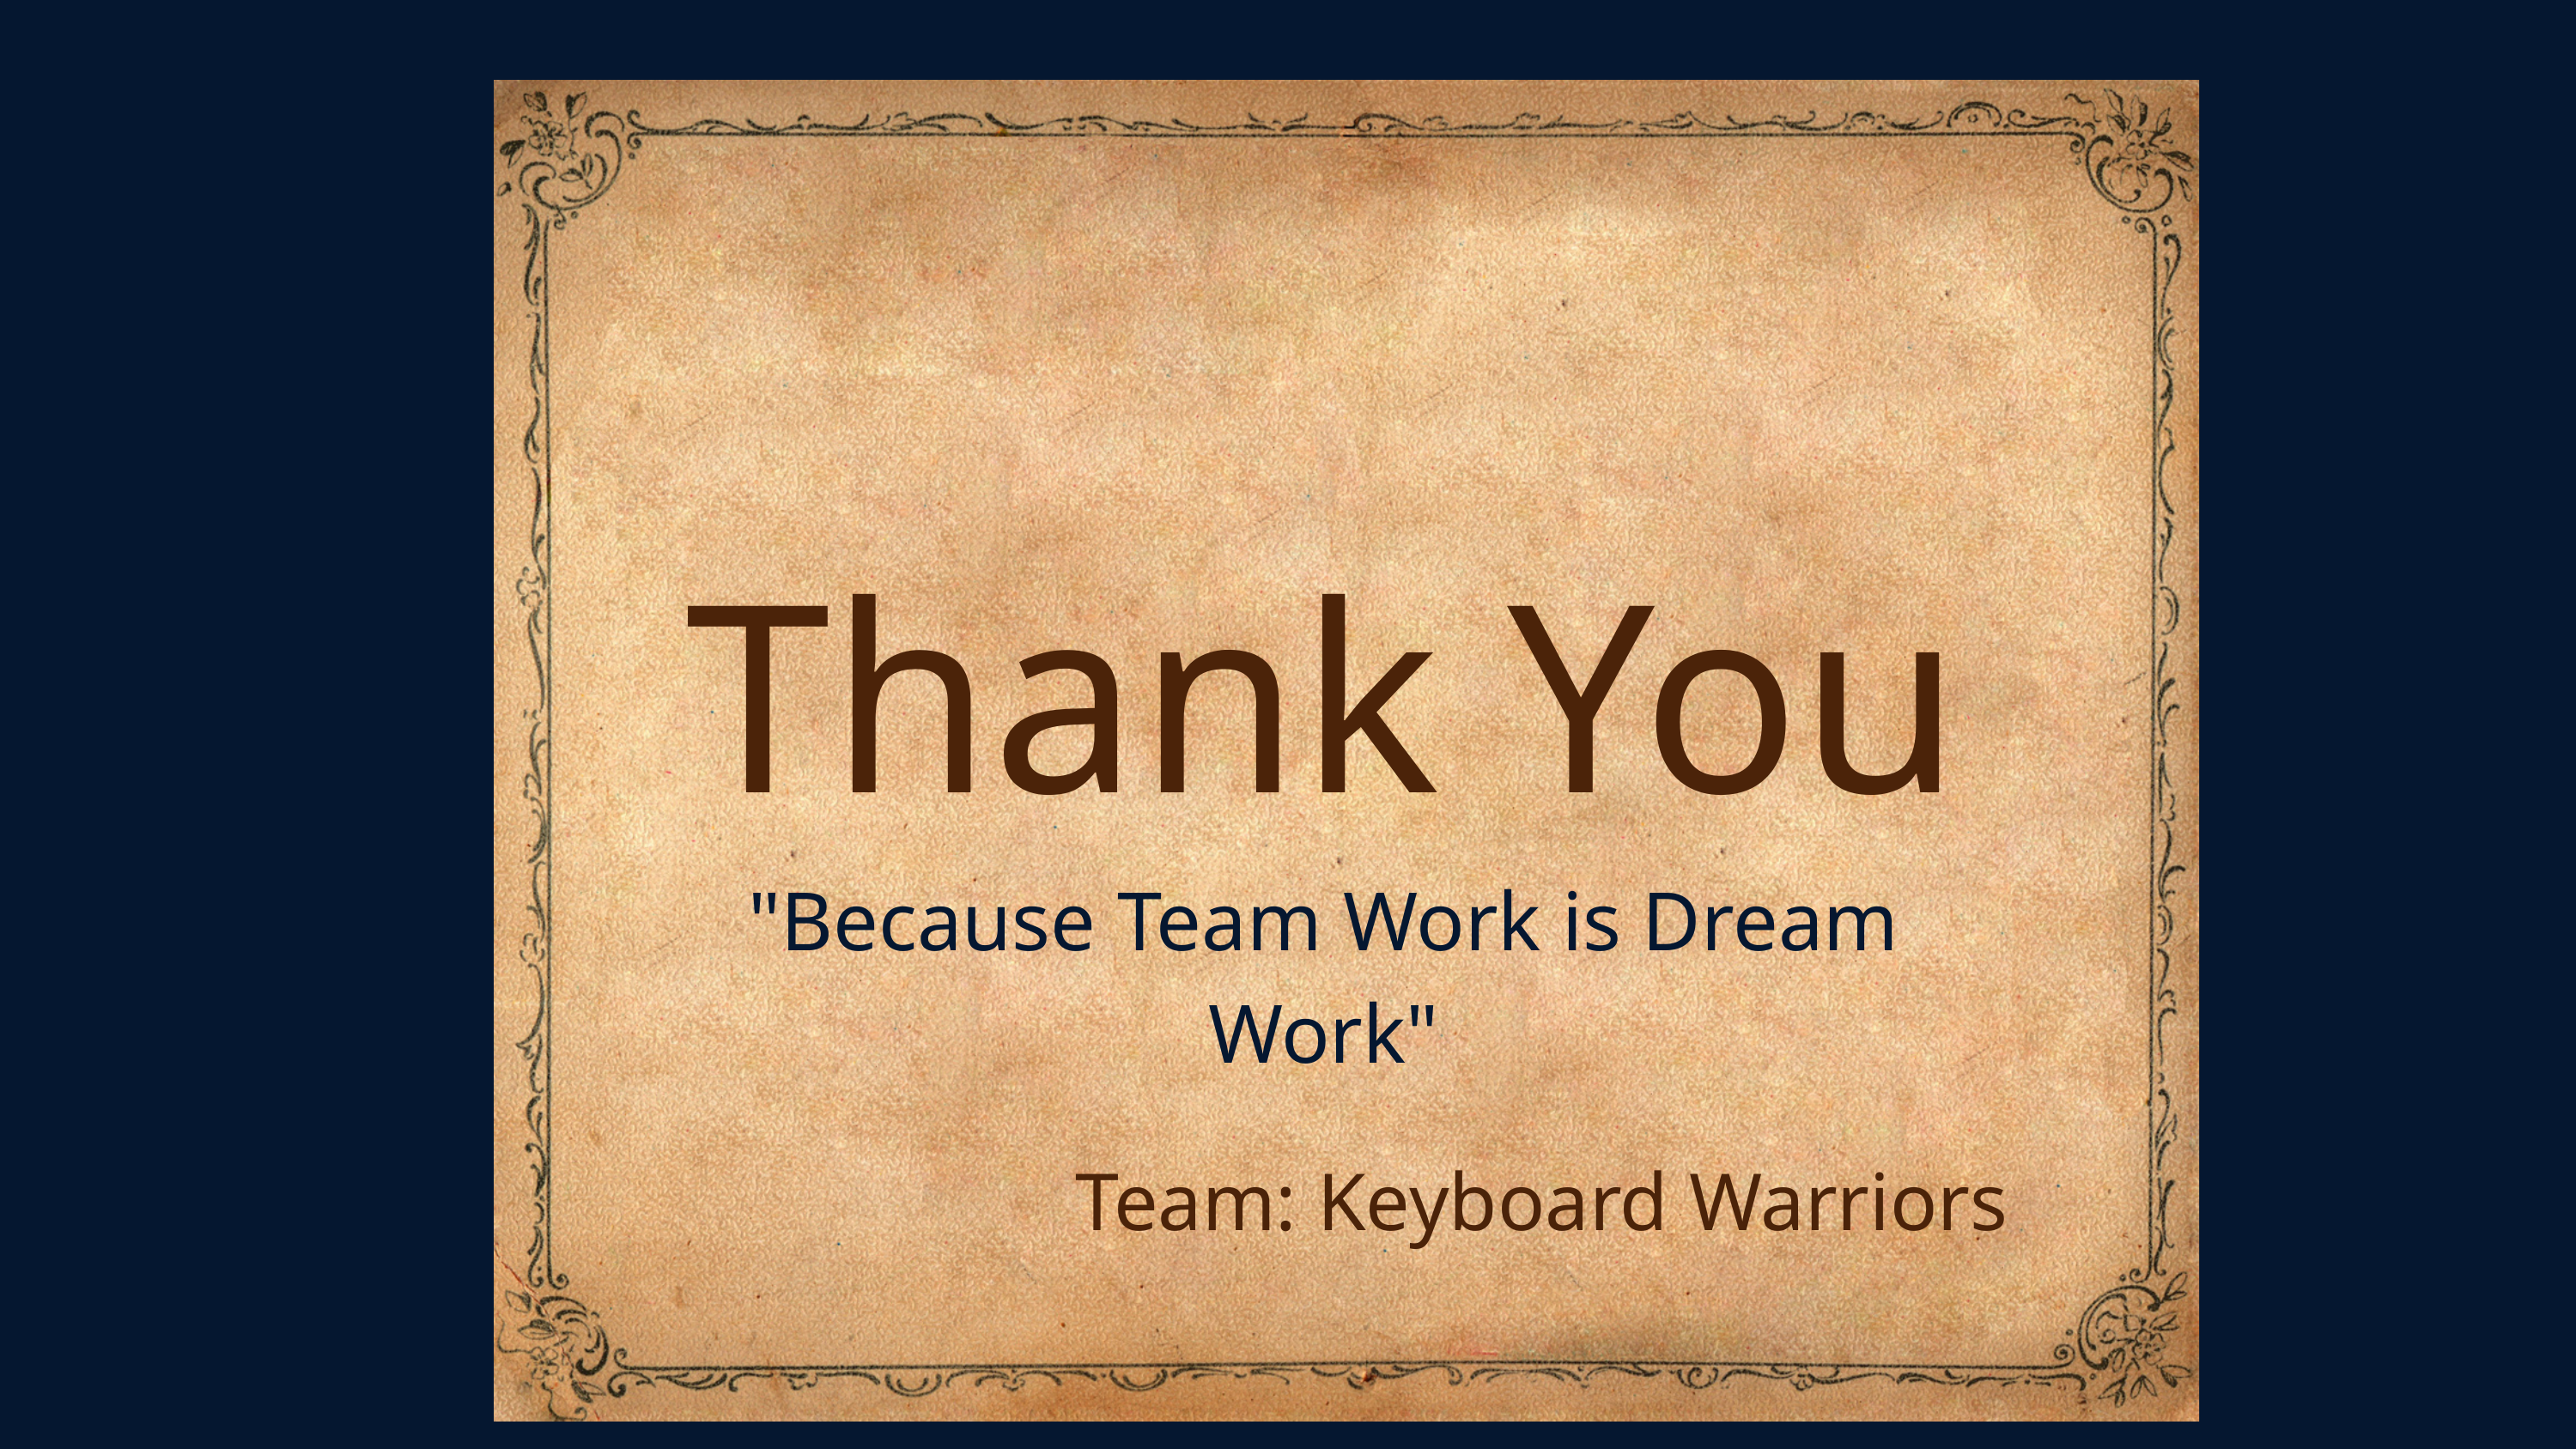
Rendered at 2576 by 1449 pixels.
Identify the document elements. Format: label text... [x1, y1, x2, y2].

text_box Thank You [598, 479, 2050, 845]
text_box "Because Team Work is Dream Work" [670, 854, 1978, 1080]
text_box [493, 80, 2200, 1422]
text_box Team: Keyboard Warriors [817, 1136, 2269, 1246]
